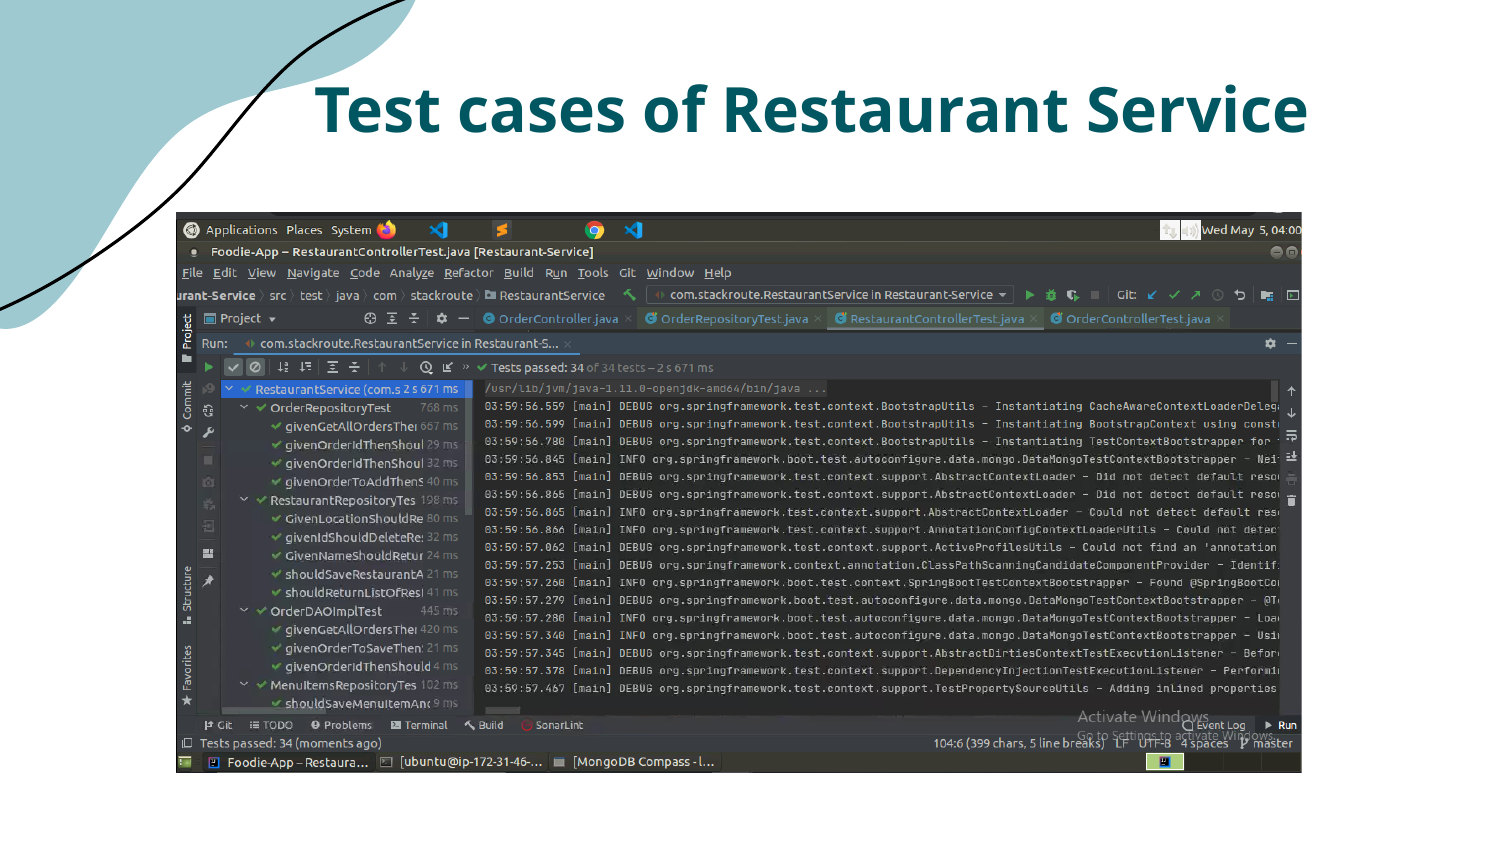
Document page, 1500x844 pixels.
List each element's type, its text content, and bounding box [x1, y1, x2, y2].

picture [155, 212, 1302, 773]
title Test cases of Restaurant Service [258, 55, 1367, 150]
